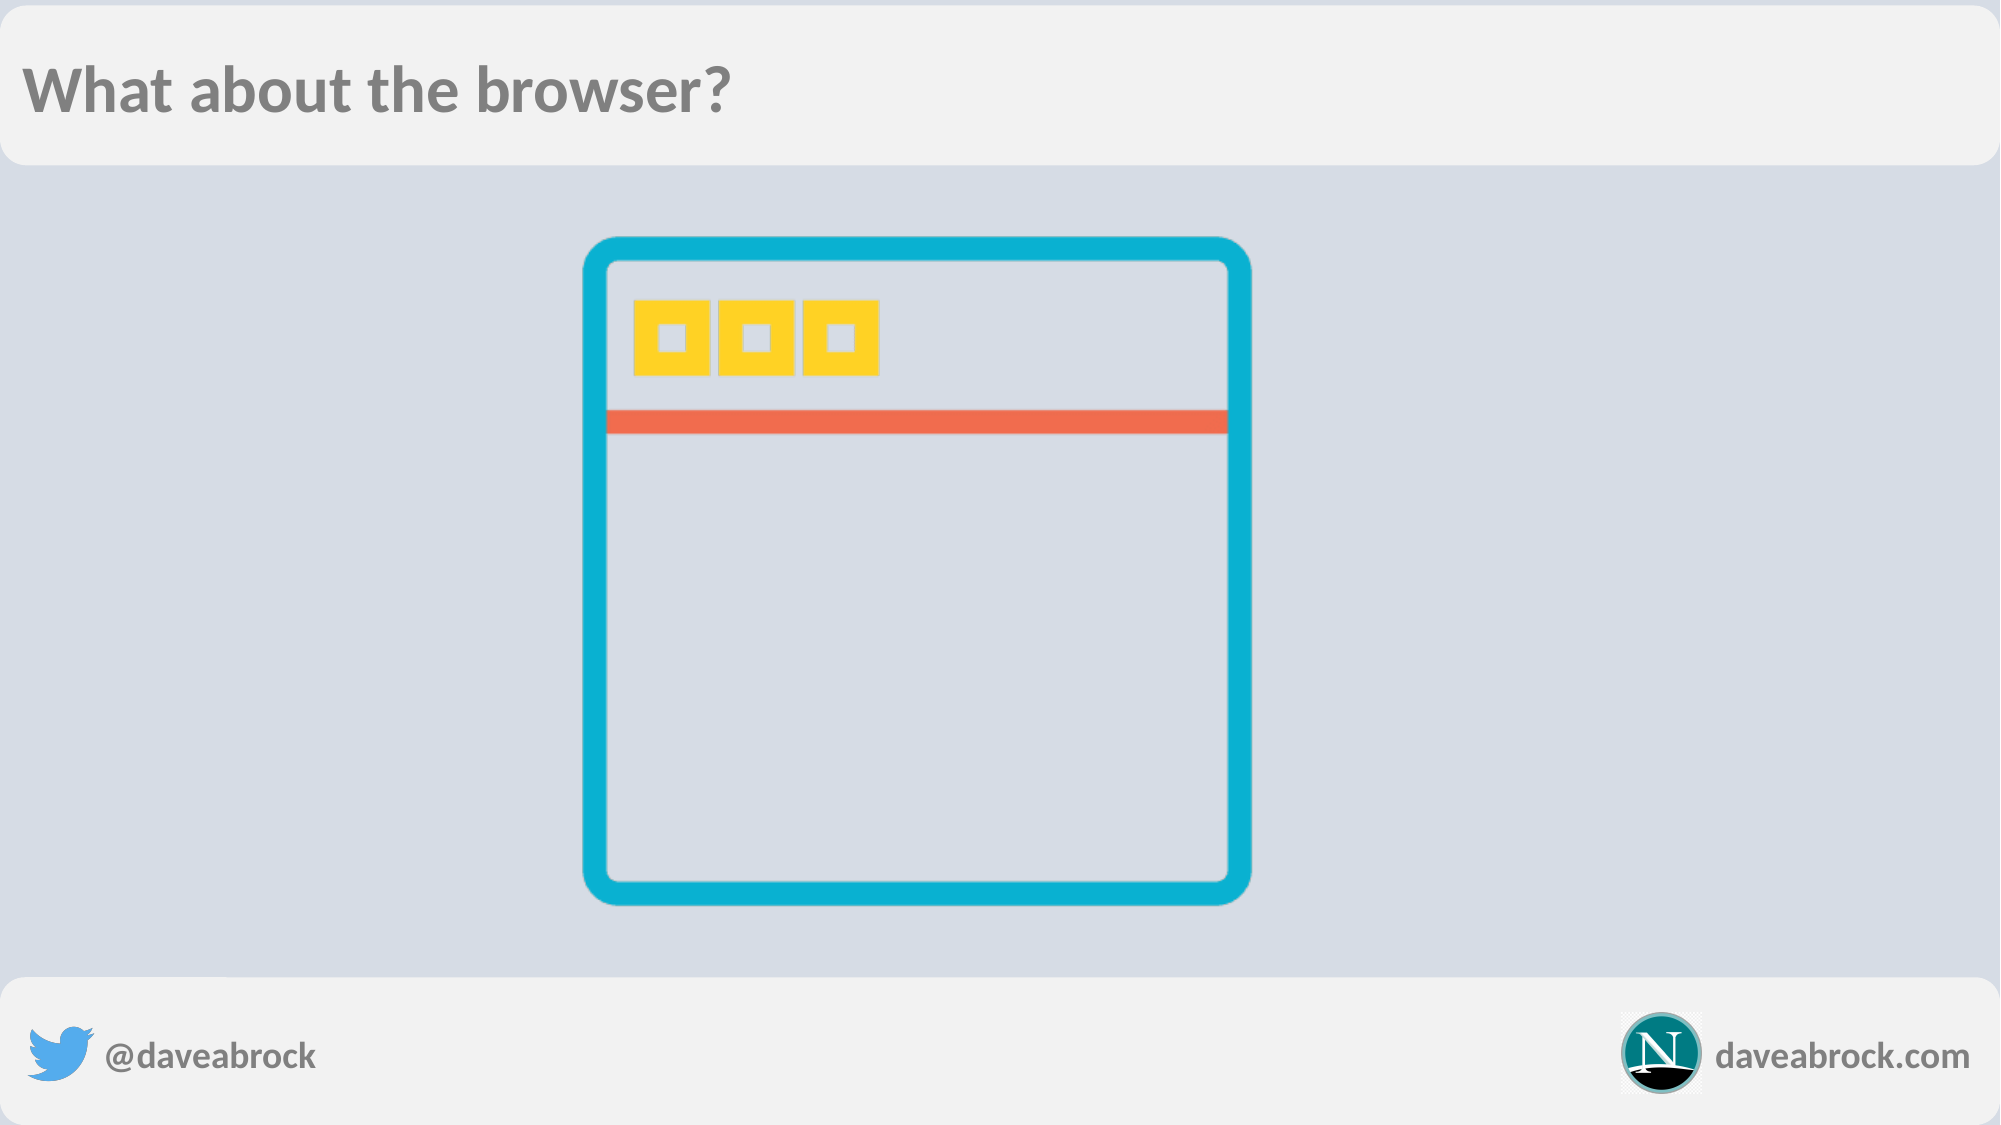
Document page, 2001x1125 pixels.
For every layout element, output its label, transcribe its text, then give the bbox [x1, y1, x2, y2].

picture [517, 171, 1318, 972]
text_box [11, 1005, 419, 1104]
text_box [0, 976, 2000, 1125]
text_box What about the browser? [0, 4, 2000, 167]
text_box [1621, 1012, 1993, 1094]
